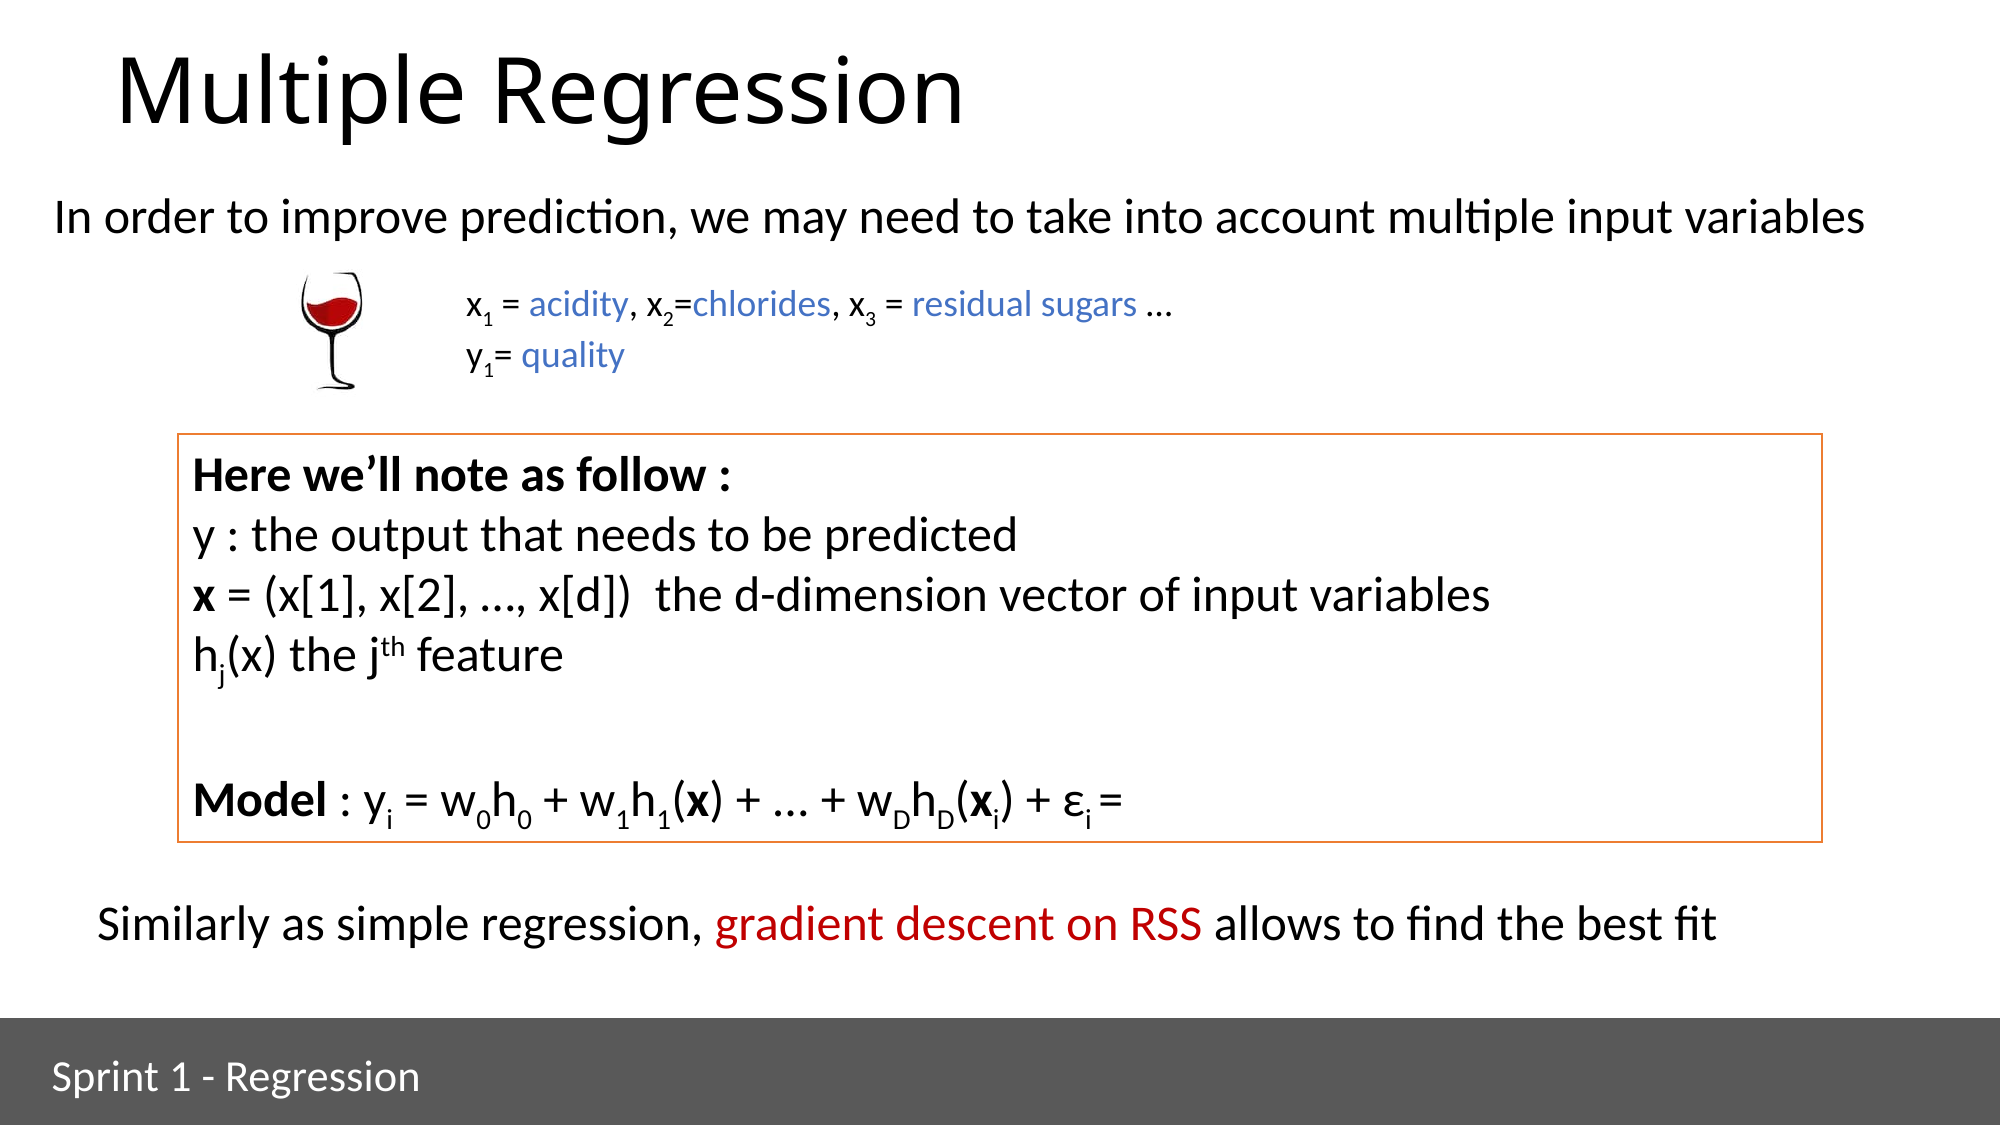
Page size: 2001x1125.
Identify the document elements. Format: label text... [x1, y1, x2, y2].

title Multiple Regression [99, 0, 1900, 175]
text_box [0, 1019, 2000, 1125]
text_box In order to improve prediction, we may need to take into account multiple input variables [38, 175, 1961, 251]
picture [288, 264, 372, 400]
text_box x1 = acidity, x2=chlorides, x3 = residual sugars … y1= quality [451, 271, 1288, 389]
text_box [177, 434, 1823, 847]
text_box Similarly as simple regression, gradient descent on RSS allows to find the best fit [82, 883, 1868, 958]
